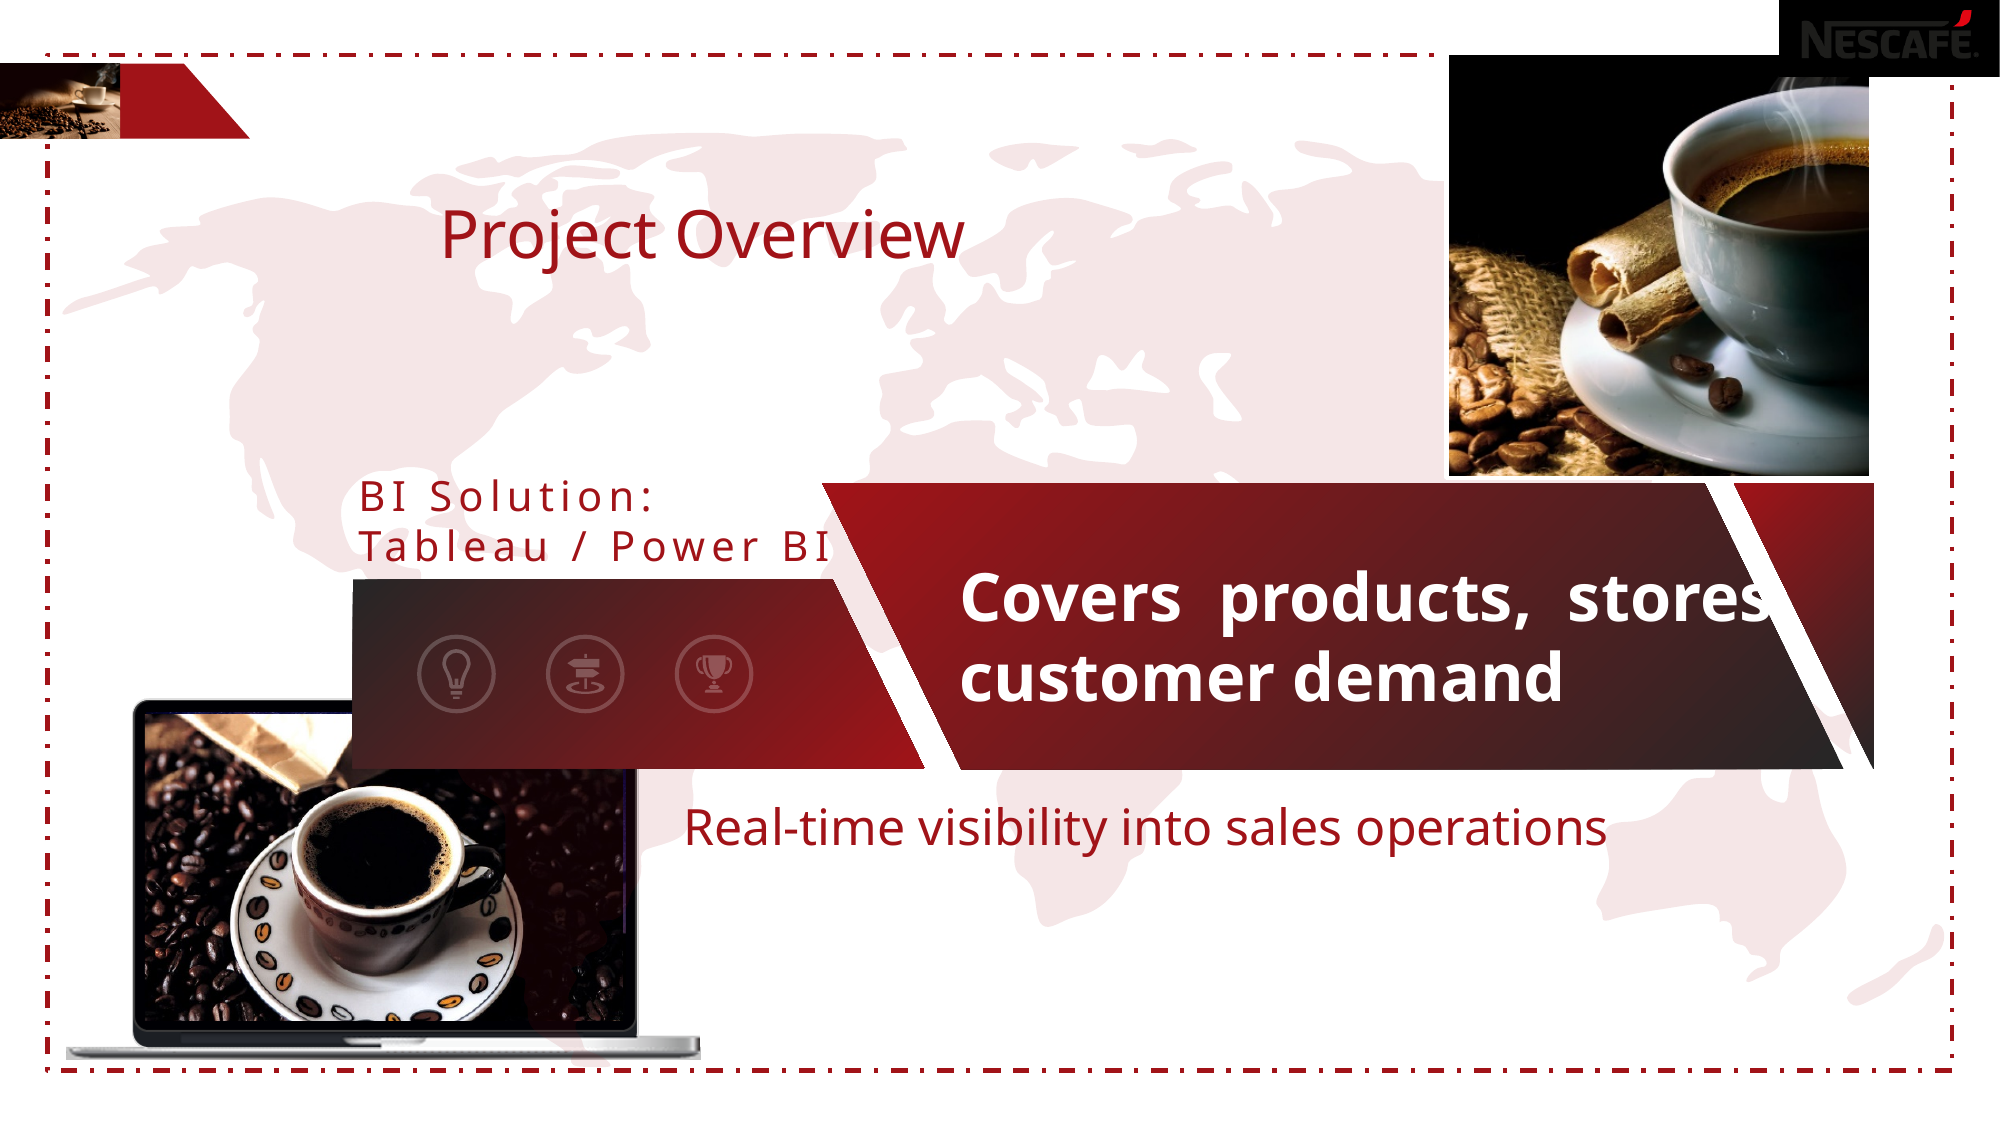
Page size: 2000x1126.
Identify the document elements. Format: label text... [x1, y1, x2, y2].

text_box Real-time visibility into sales operations [706, 769, 1695, 863]
picture [0, 63, 121, 139]
text_box [1732, 481, 1877, 772]
picture [1448, 0, 2000, 476]
text_box [45, 53, 1954, 1073]
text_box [418, 636, 752, 712]
text_box [45, 61, 252, 141]
picture [66, 698, 701, 1061]
text_box BI Solution: Tableau / Power BI [326, 462, 895, 577]
text_box [350, 577, 927, 769]
